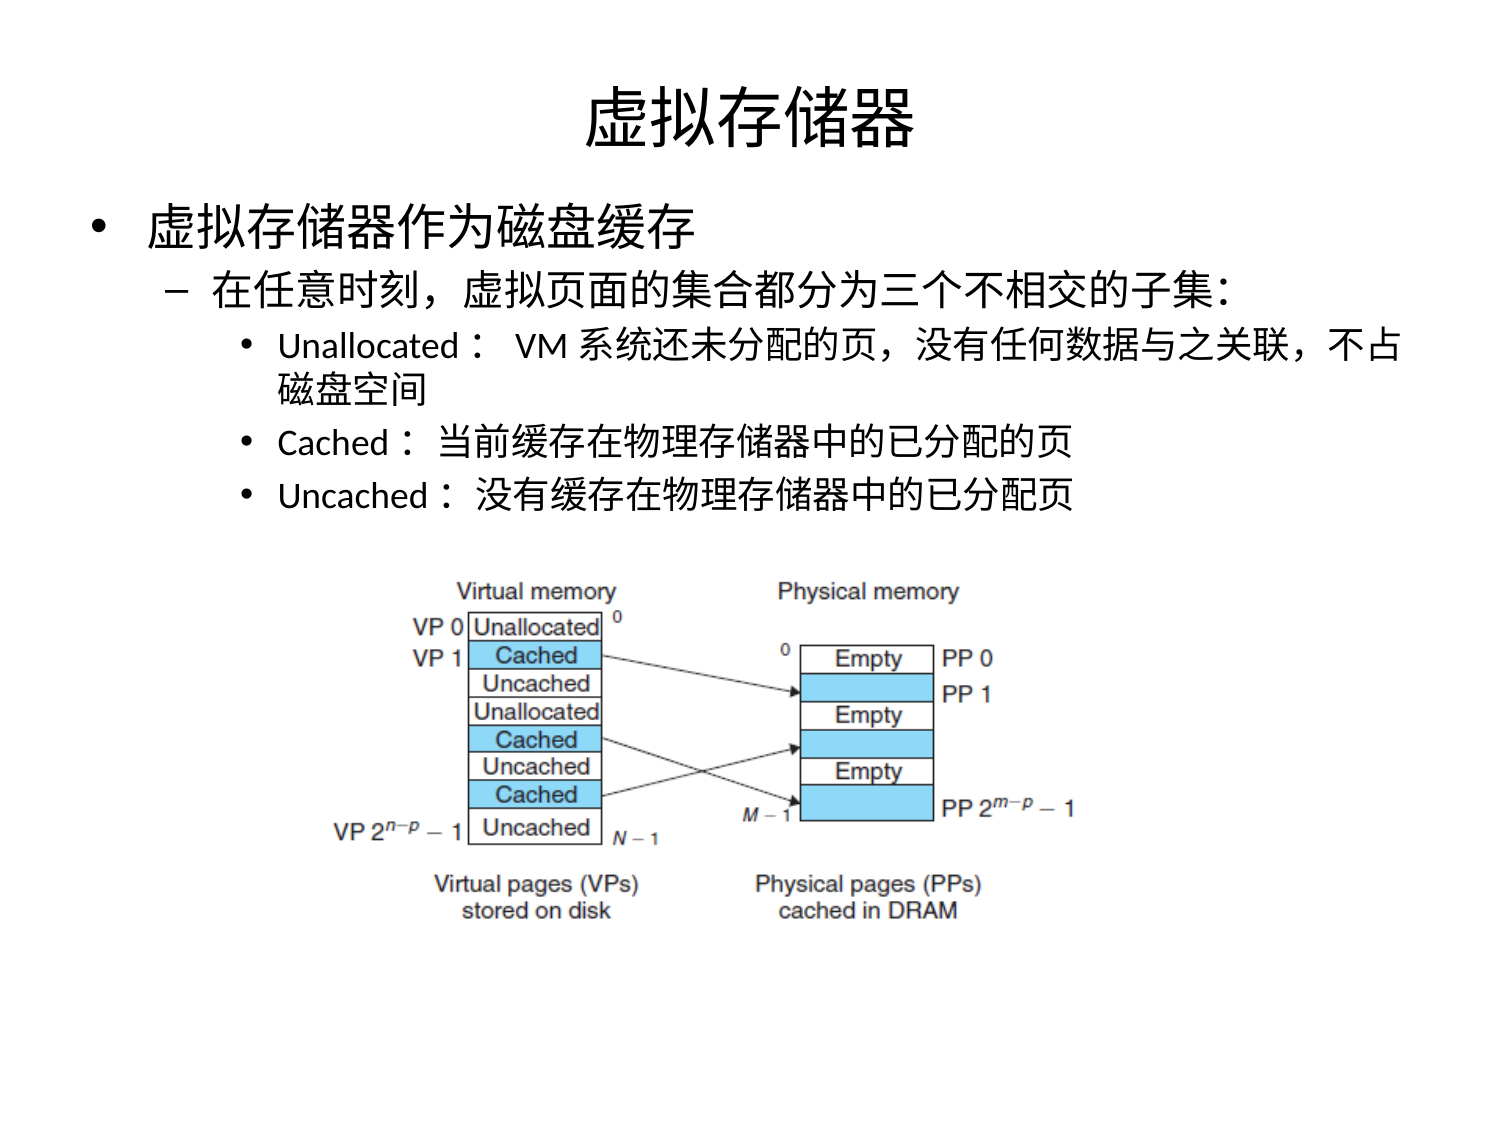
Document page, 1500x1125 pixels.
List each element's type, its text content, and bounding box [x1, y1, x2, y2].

picture [324, 562, 1088, 937]
title 虚拟存储器 [75, 45, 1425, 187]
list 虚拟存储器作为磁盘缓存 在任意时刻，虚拟页面的集合都分为三个不相交的子集： Unallocated：VM系统还未分配的页，没有任何数据与之关联，不占磁盘空间 Cached：当前缓存在物理存储器中的已分配的页 Uncached：没有缓存在物理存储器中的已分配页 [75, 187, 1425, 1100]
